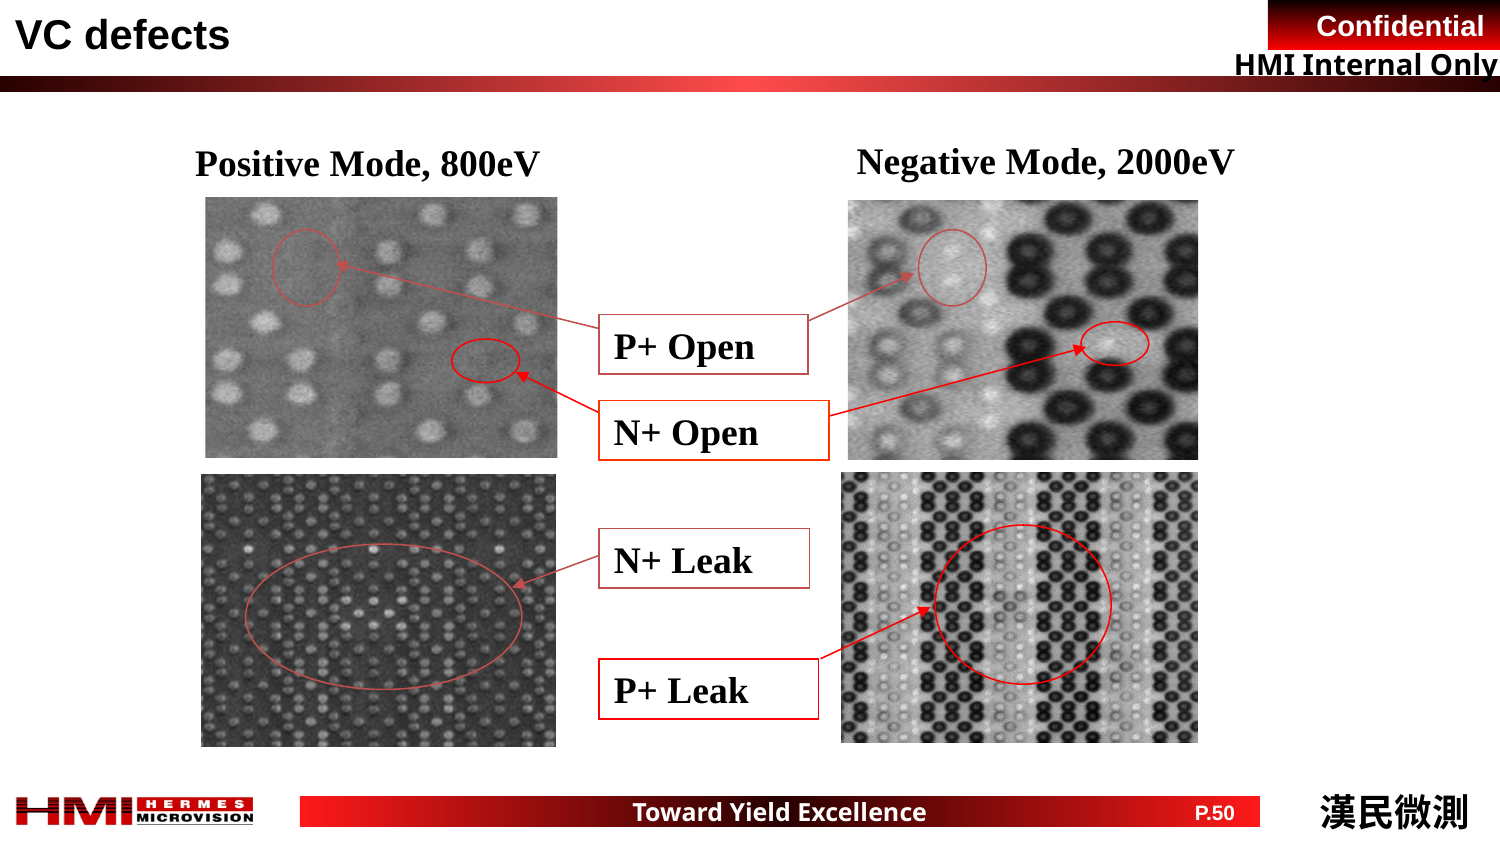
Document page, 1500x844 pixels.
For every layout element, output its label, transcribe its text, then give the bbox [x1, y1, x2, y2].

picture [15, 796, 255, 826]
text_box Positive Mode, 800eV [180, 131, 691, 192]
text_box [201, 474, 556, 747]
text_box Negative Mode, 2000eV [841, 129, 1415, 190]
text_box N+ Leak [598, 528, 810, 589]
picture [847, 199, 1199, 461]
text_box VC defects [0, 0, 1022, 65]
text_box N+ Open [598, 400, 829, 461]
picture [205, 196, 558, 459]
text_box P+ Leak [598, 659, 819, 719]
text_box P+ Open [598, 314, 809, 375]
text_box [840, 471, 1198, 744]
